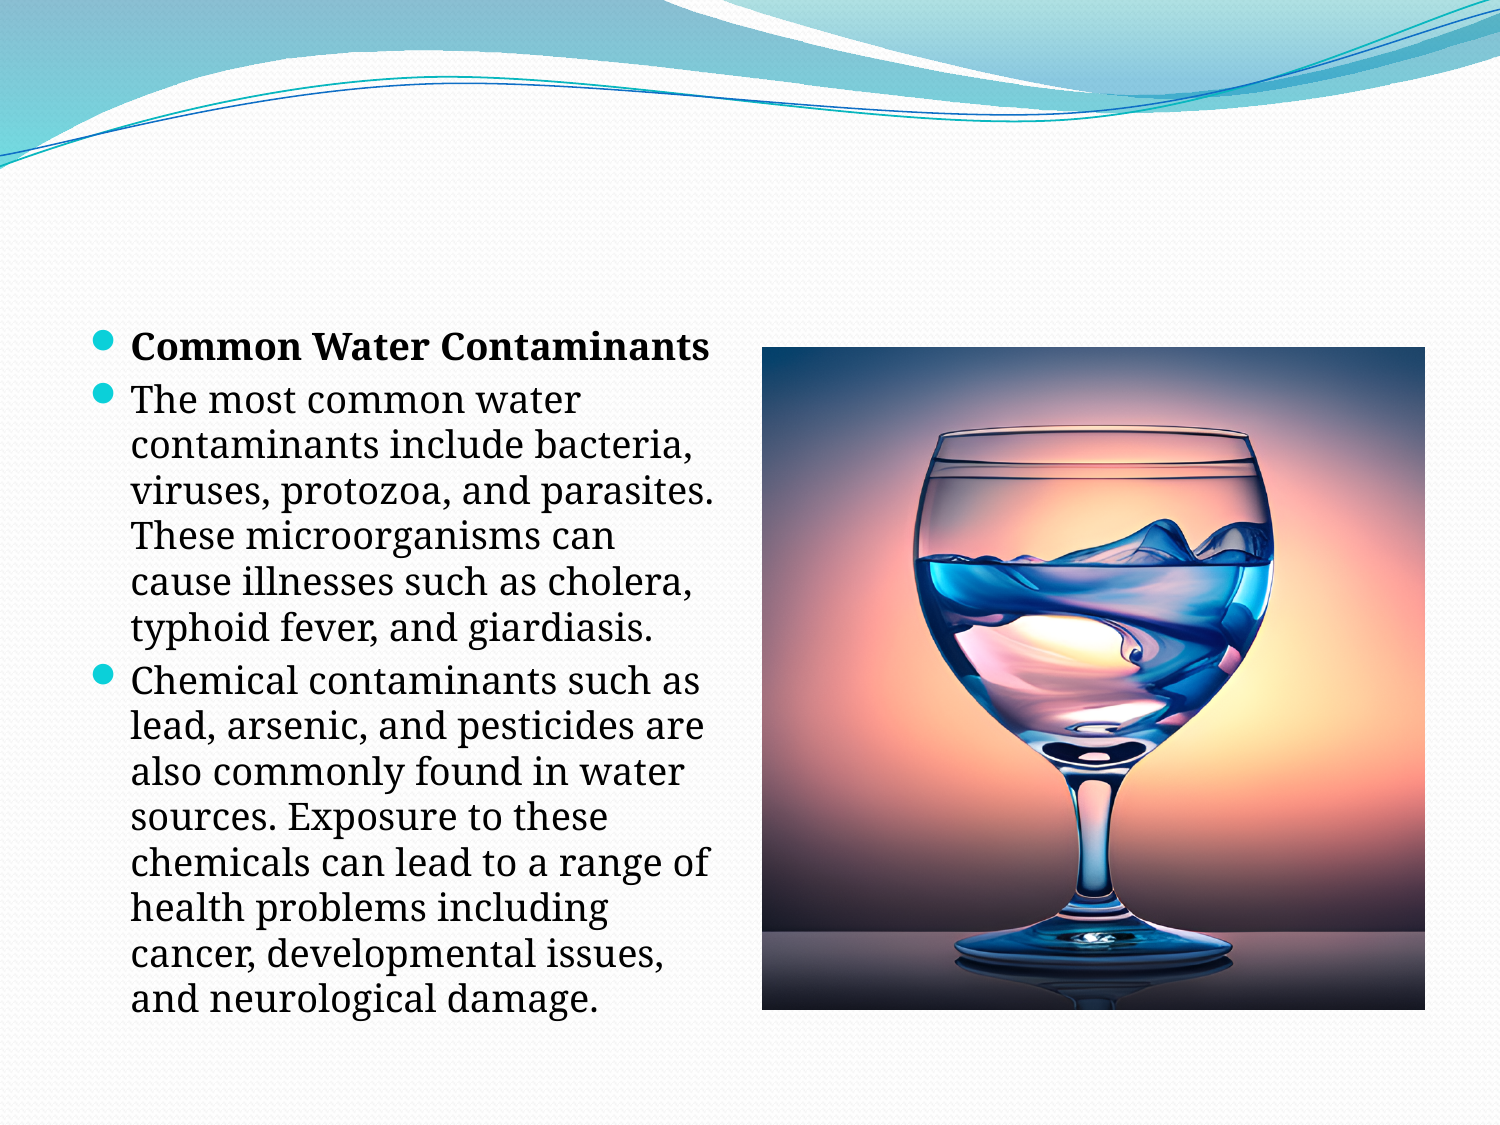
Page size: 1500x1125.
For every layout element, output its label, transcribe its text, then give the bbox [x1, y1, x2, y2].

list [762, 347, 1426, 1011]
list Common Water Contaminants The most common water contaminants include bacteria, viruses, protozoa, and parasites. These microorganisms can cause illnesses such as cholera, typhoid fever, and giardiasis. Chemical contaminants such as lead, arsenic, and pesticides are also commonly found in water sources. Exposure to these chemicals can lead to a range of health problems including cancer, developmental issues, and neurological damage. [75, 314, 738, 1043]
